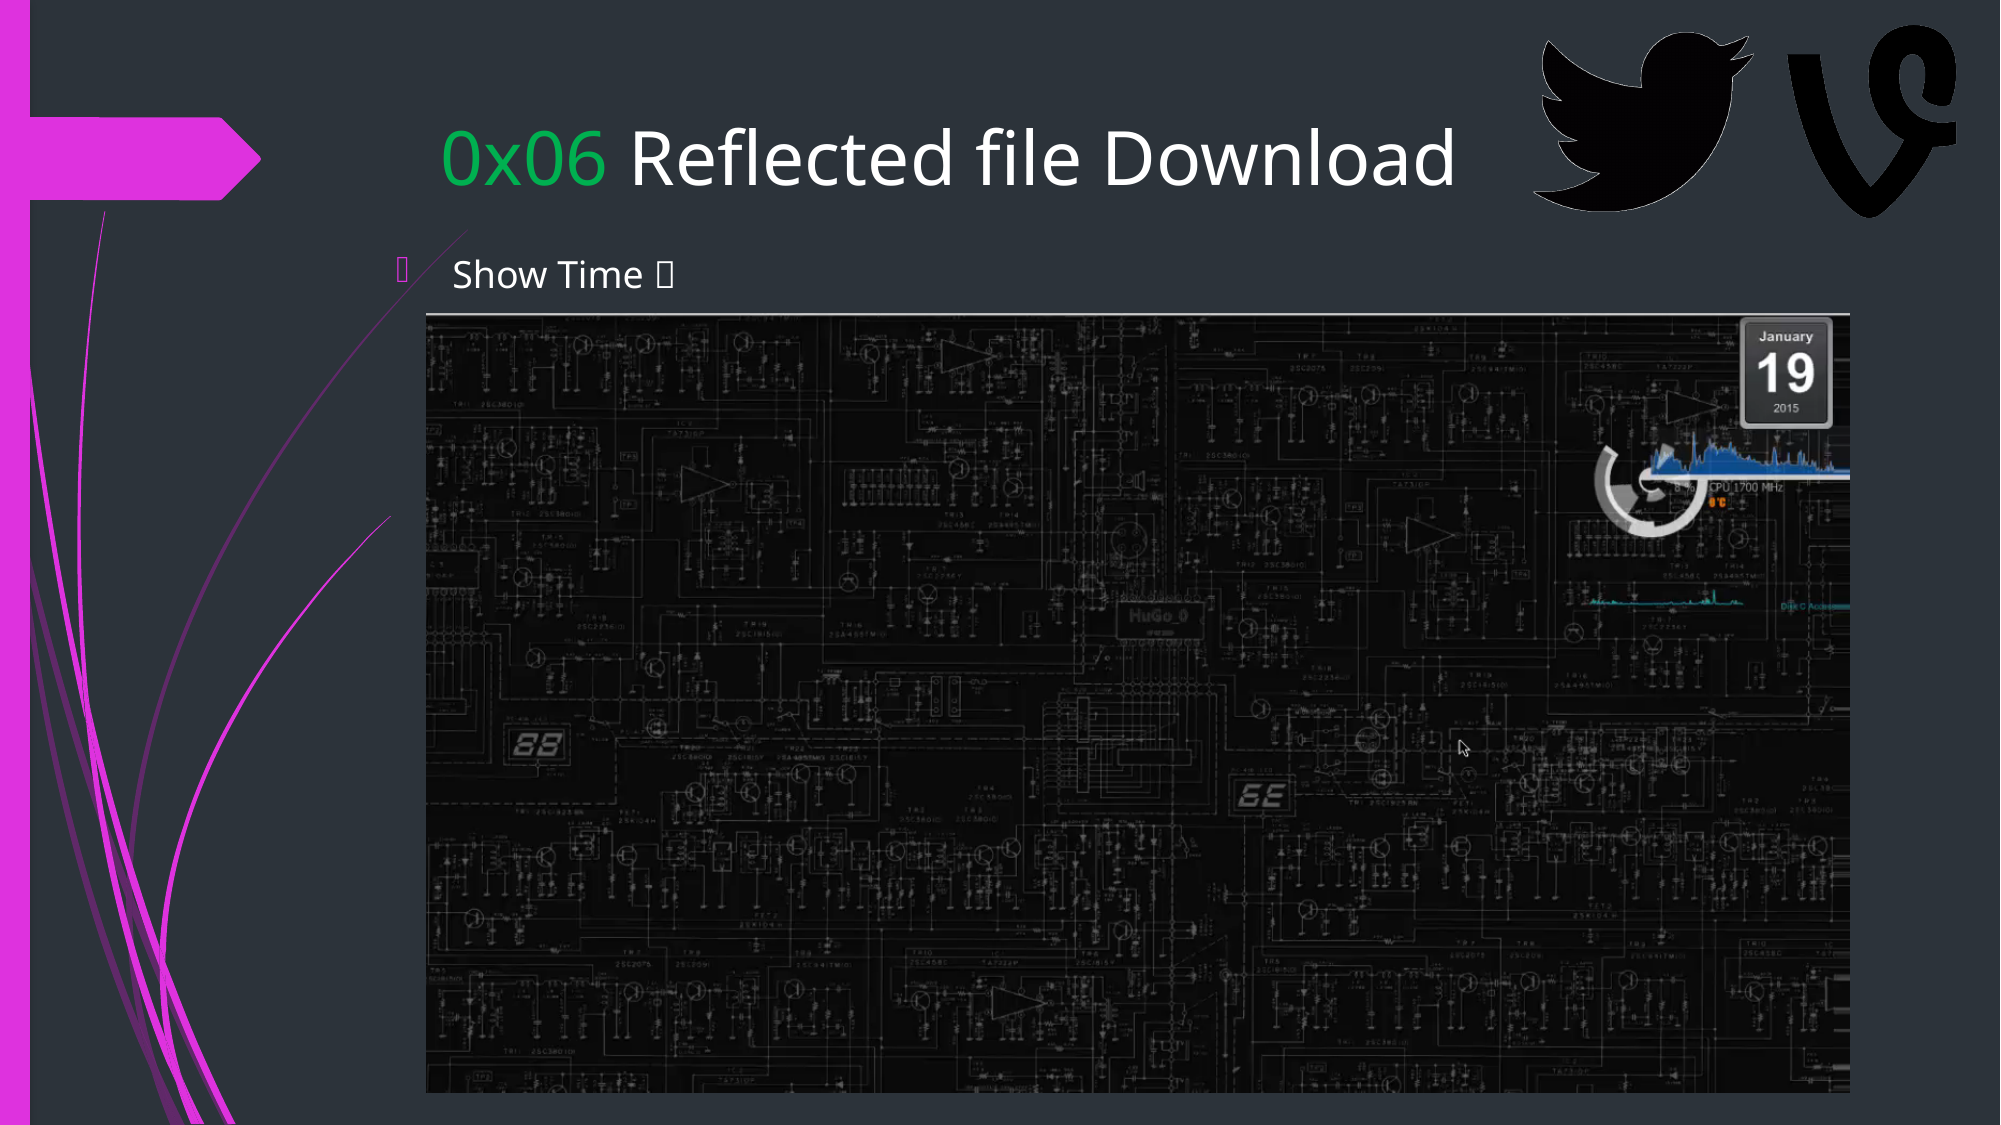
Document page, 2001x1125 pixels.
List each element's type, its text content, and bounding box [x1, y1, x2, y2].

list Show Time  [381, 243, 1850, 1063]
picture [1533, 11, 1754, 232]
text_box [425, 312, 1851, 1094]
picture [1775, 25, 1968, 218]
title 0x06 Reflected file Download [425, 102, 1888, 313]
